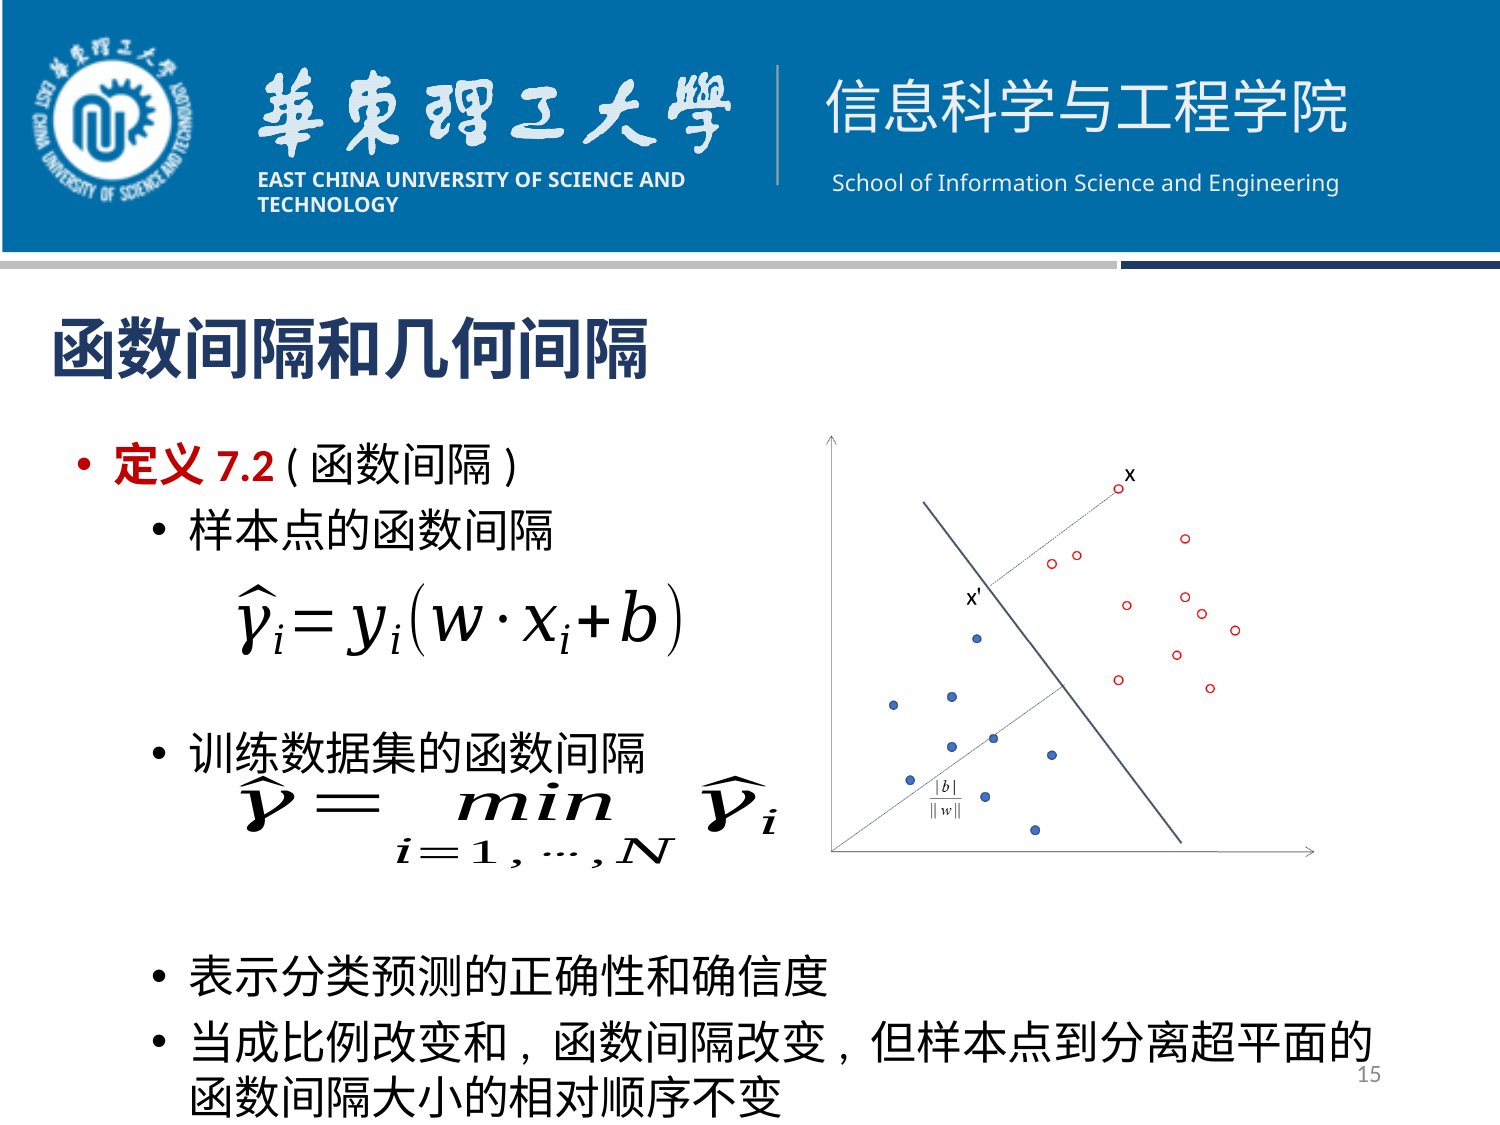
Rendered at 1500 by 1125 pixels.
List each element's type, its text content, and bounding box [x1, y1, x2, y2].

slide_number 15 [1059, 1042, 1397, 1103]
picture [824, 428, 1321, 858]
picture [22, 32, 202, 214]
text_box 函数间隔和几何间隔 [38, 270, 1420, 434]
